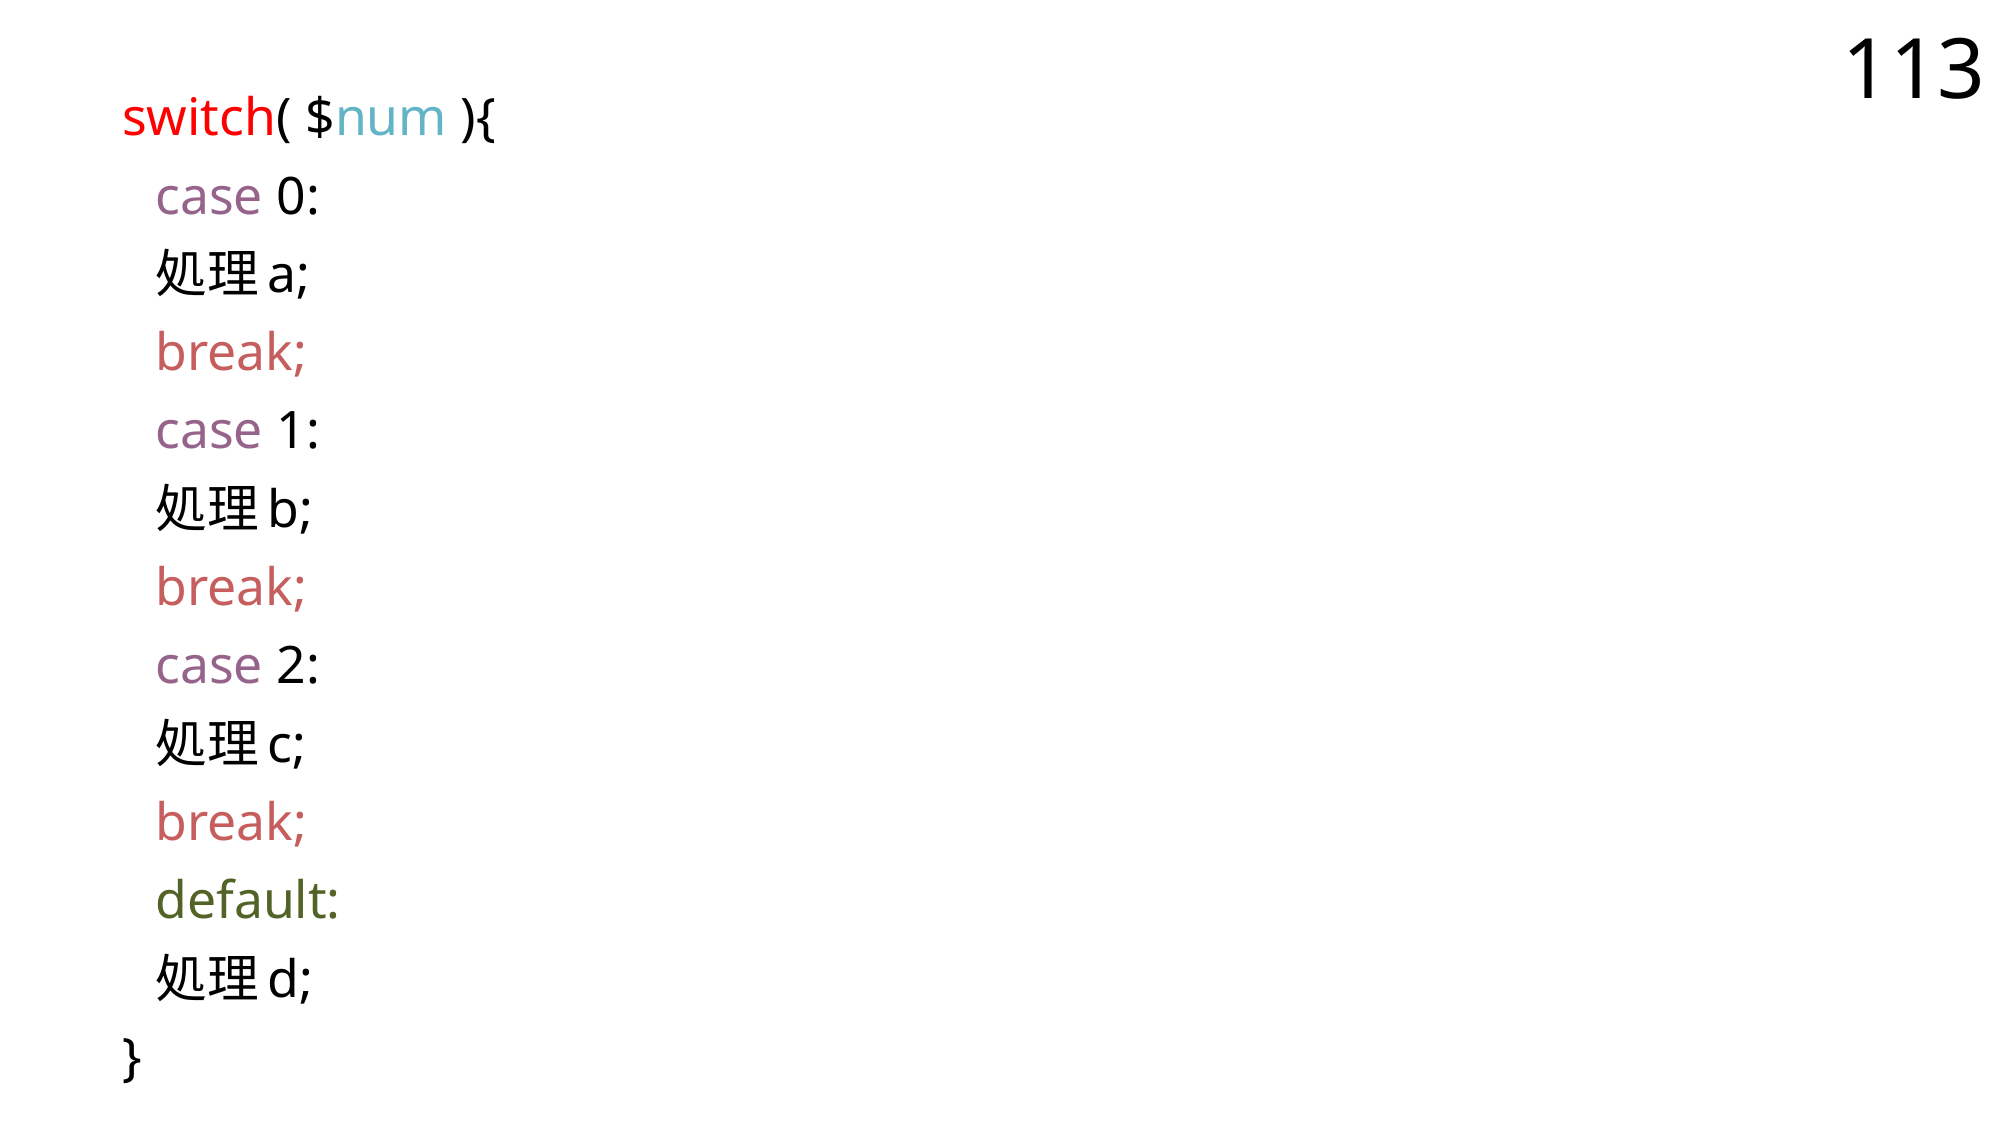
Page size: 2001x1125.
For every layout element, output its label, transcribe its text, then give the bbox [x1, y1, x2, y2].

slide_number 113 [1775, 0, 2000, 144]
list switch( $num ){ case 0: 処理a; break; case 1: 処理b; break; case 2: 処理c; break; default: 処理d; } [107, 70, 1924, 1103]
